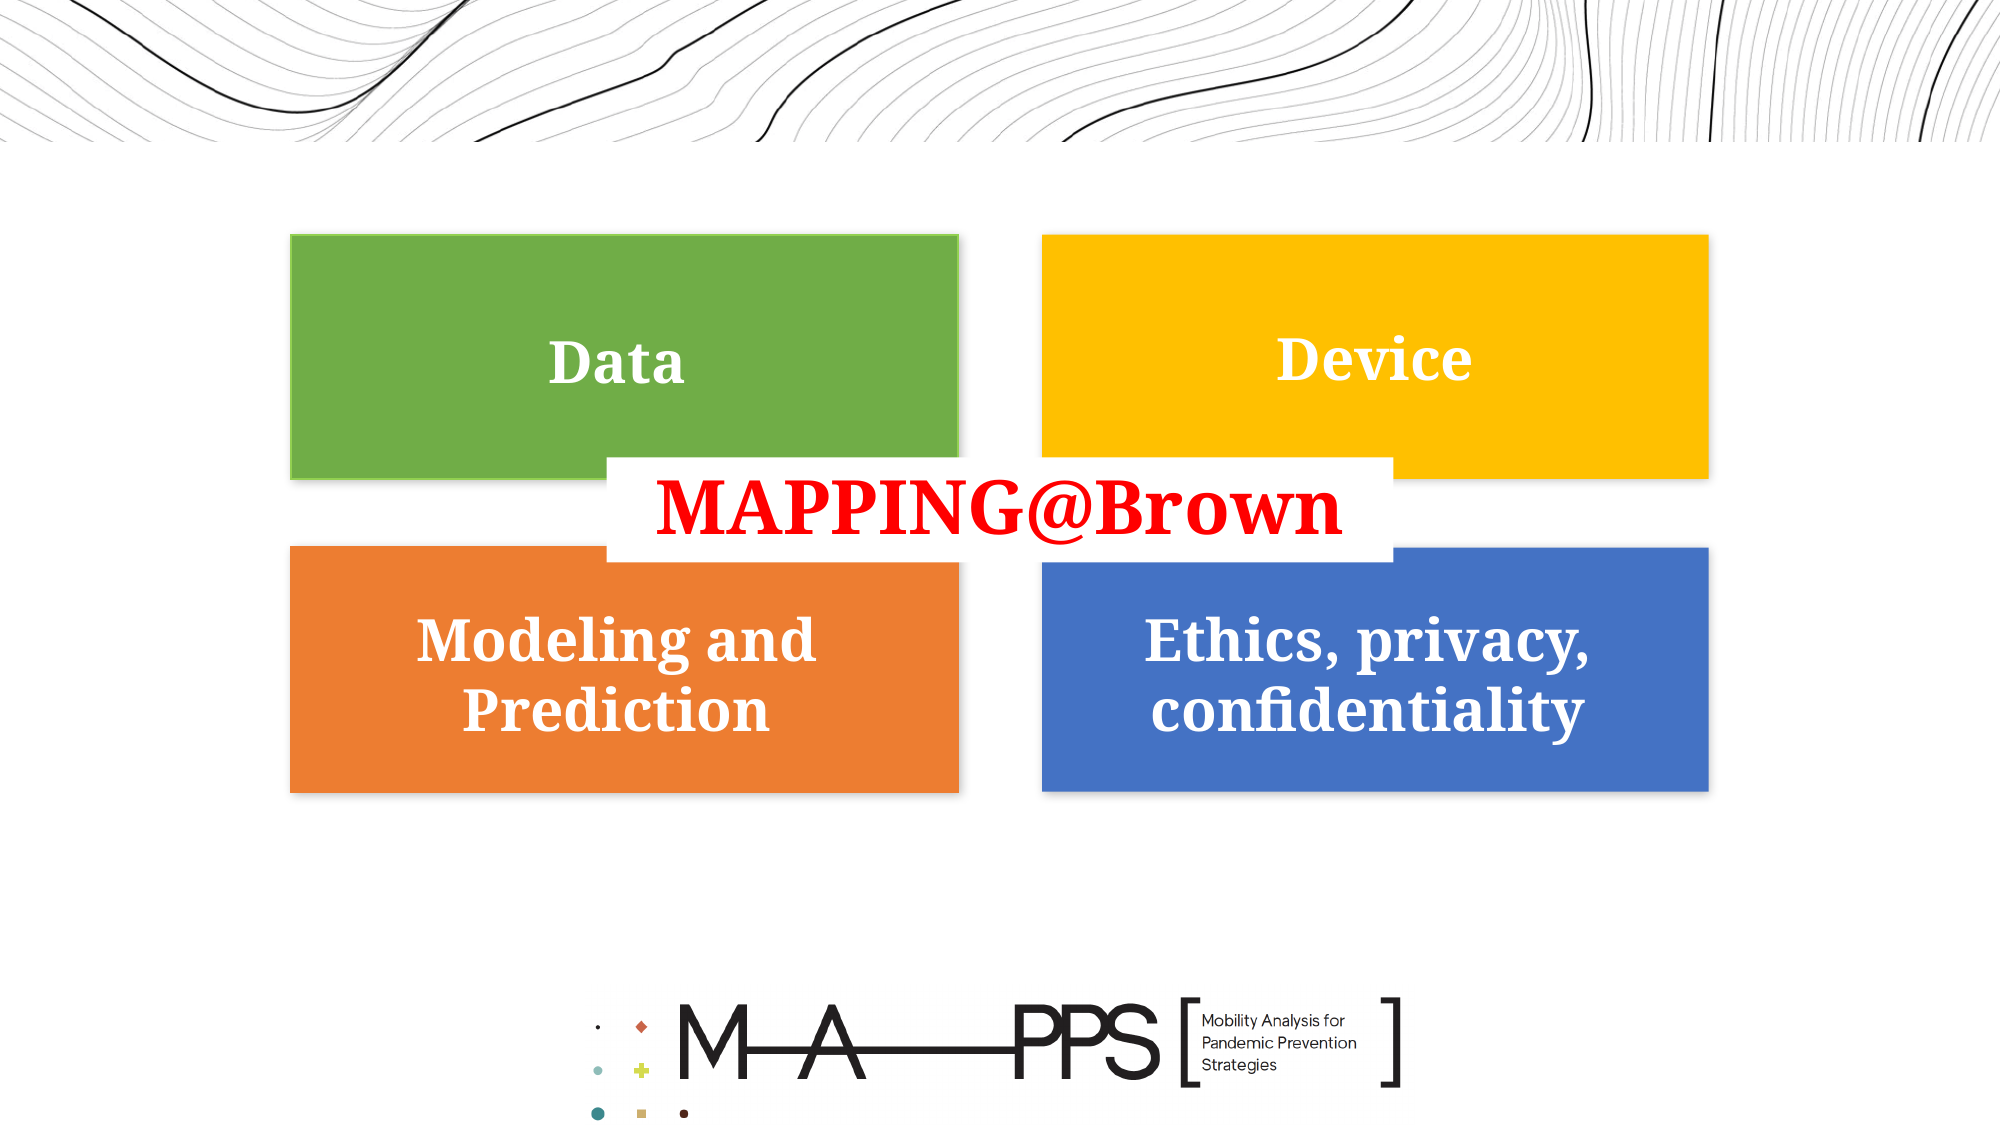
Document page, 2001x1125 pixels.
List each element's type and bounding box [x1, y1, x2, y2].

text_box [291, 234, 1709, 792]
picture [0, 0, 2000, 142]
picture [585, 984, 1415, 1125]
